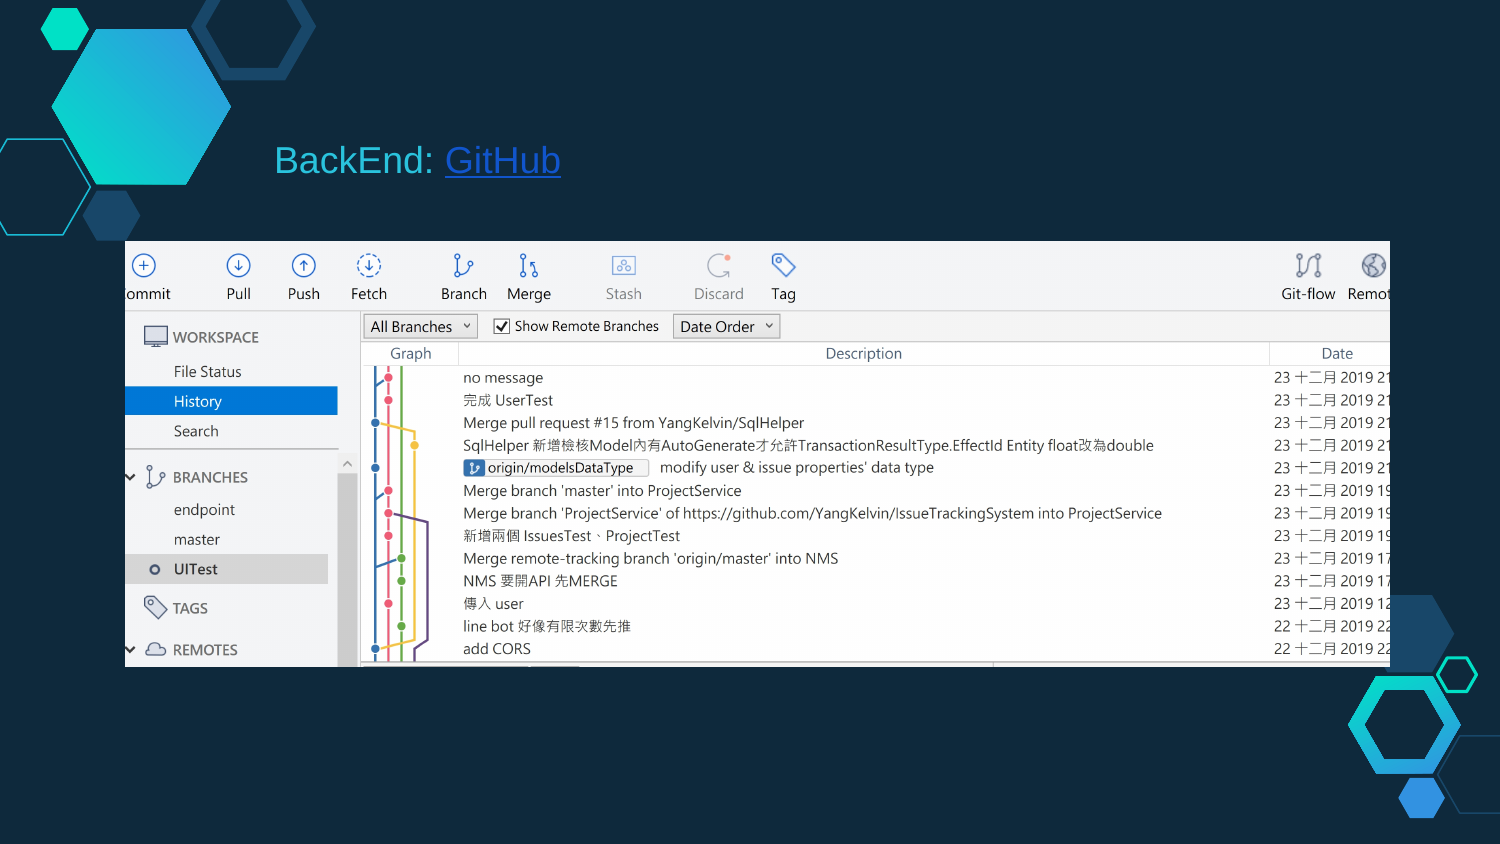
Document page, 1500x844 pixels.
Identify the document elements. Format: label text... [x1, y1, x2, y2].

picture [125, 241, 1391, 667]
text_box BackEnd: GitHub [259, 132, 668, 197]
